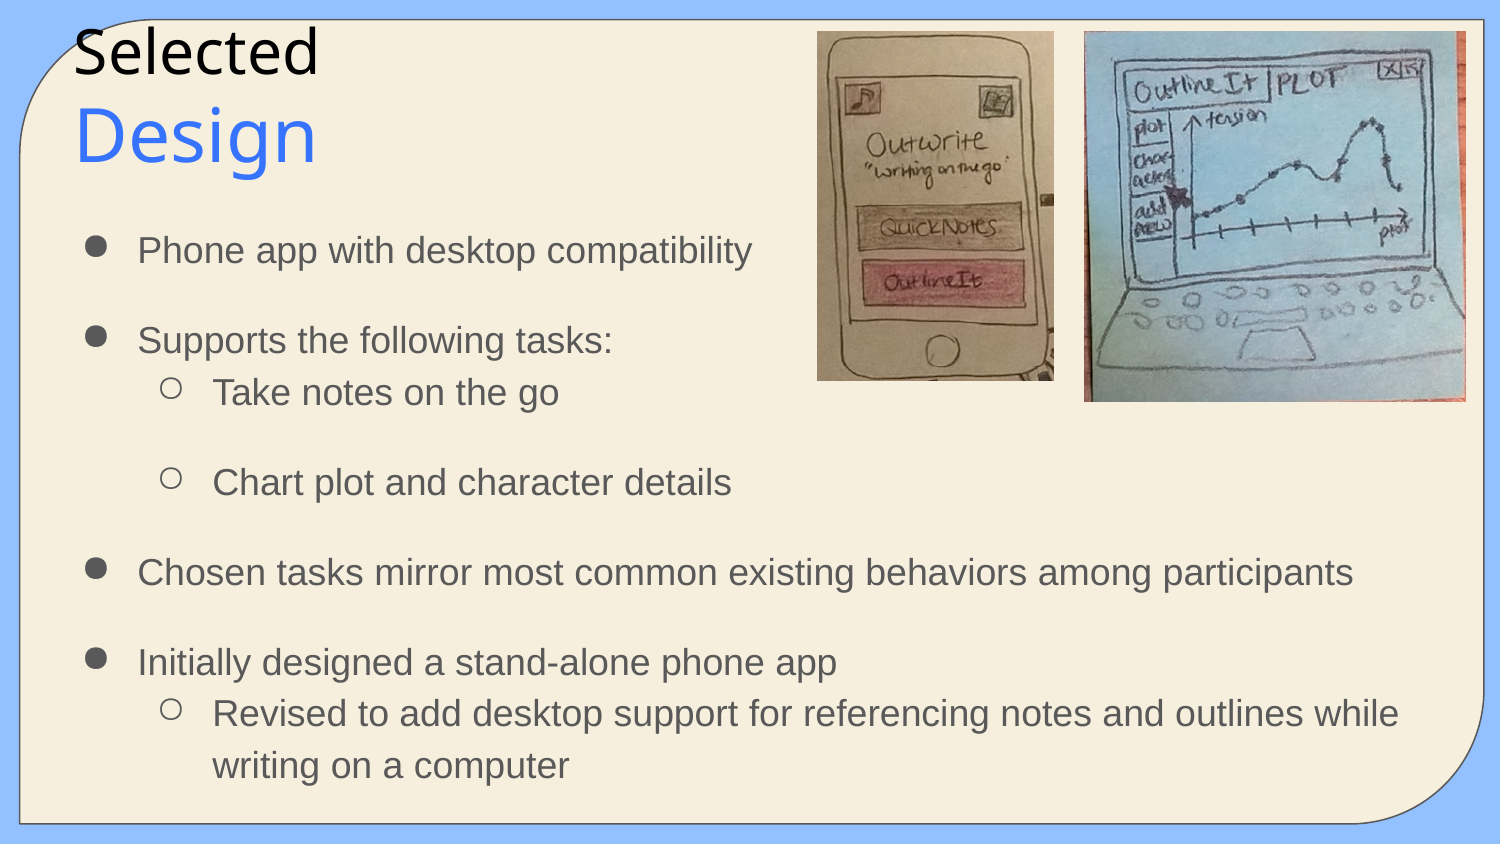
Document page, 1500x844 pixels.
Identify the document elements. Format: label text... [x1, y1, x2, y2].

picture [1084, 31, 1467, 402]
picture [817, 31, 1054, 382]
text_box Phone app with desktop compatibility Supports the following tasks: Take notes on the go Chart plot and character details Chosen tasks mirror most common existing behaviors among participants Initially designed a stand-alone phone app Revised to add desktop support for referencing notes and outlines while writing on a computer [47, 166, 1476, 741]
title Selected Design [59, 45, 573, 145]
